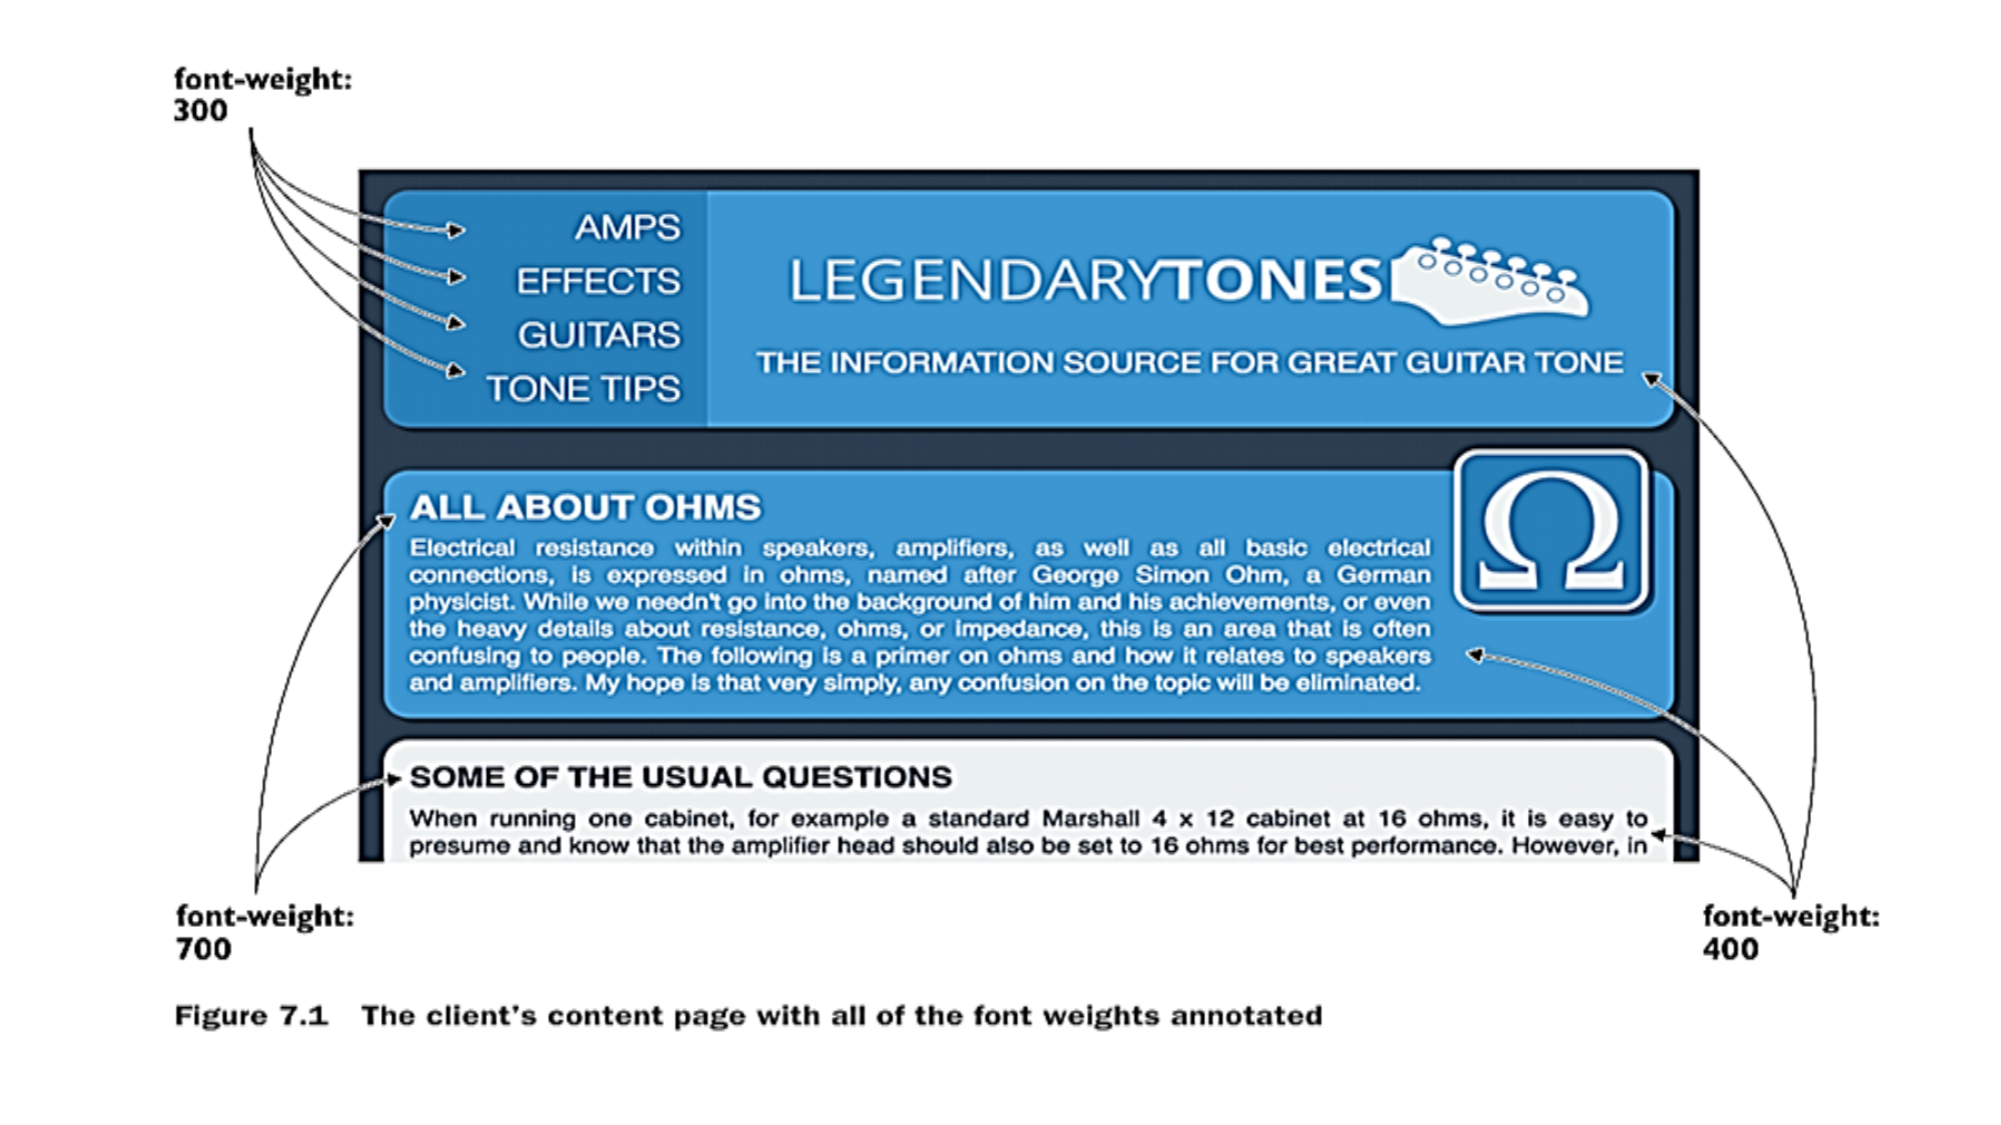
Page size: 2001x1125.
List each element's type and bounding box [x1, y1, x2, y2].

list [86, 61, 1919, 1054]
